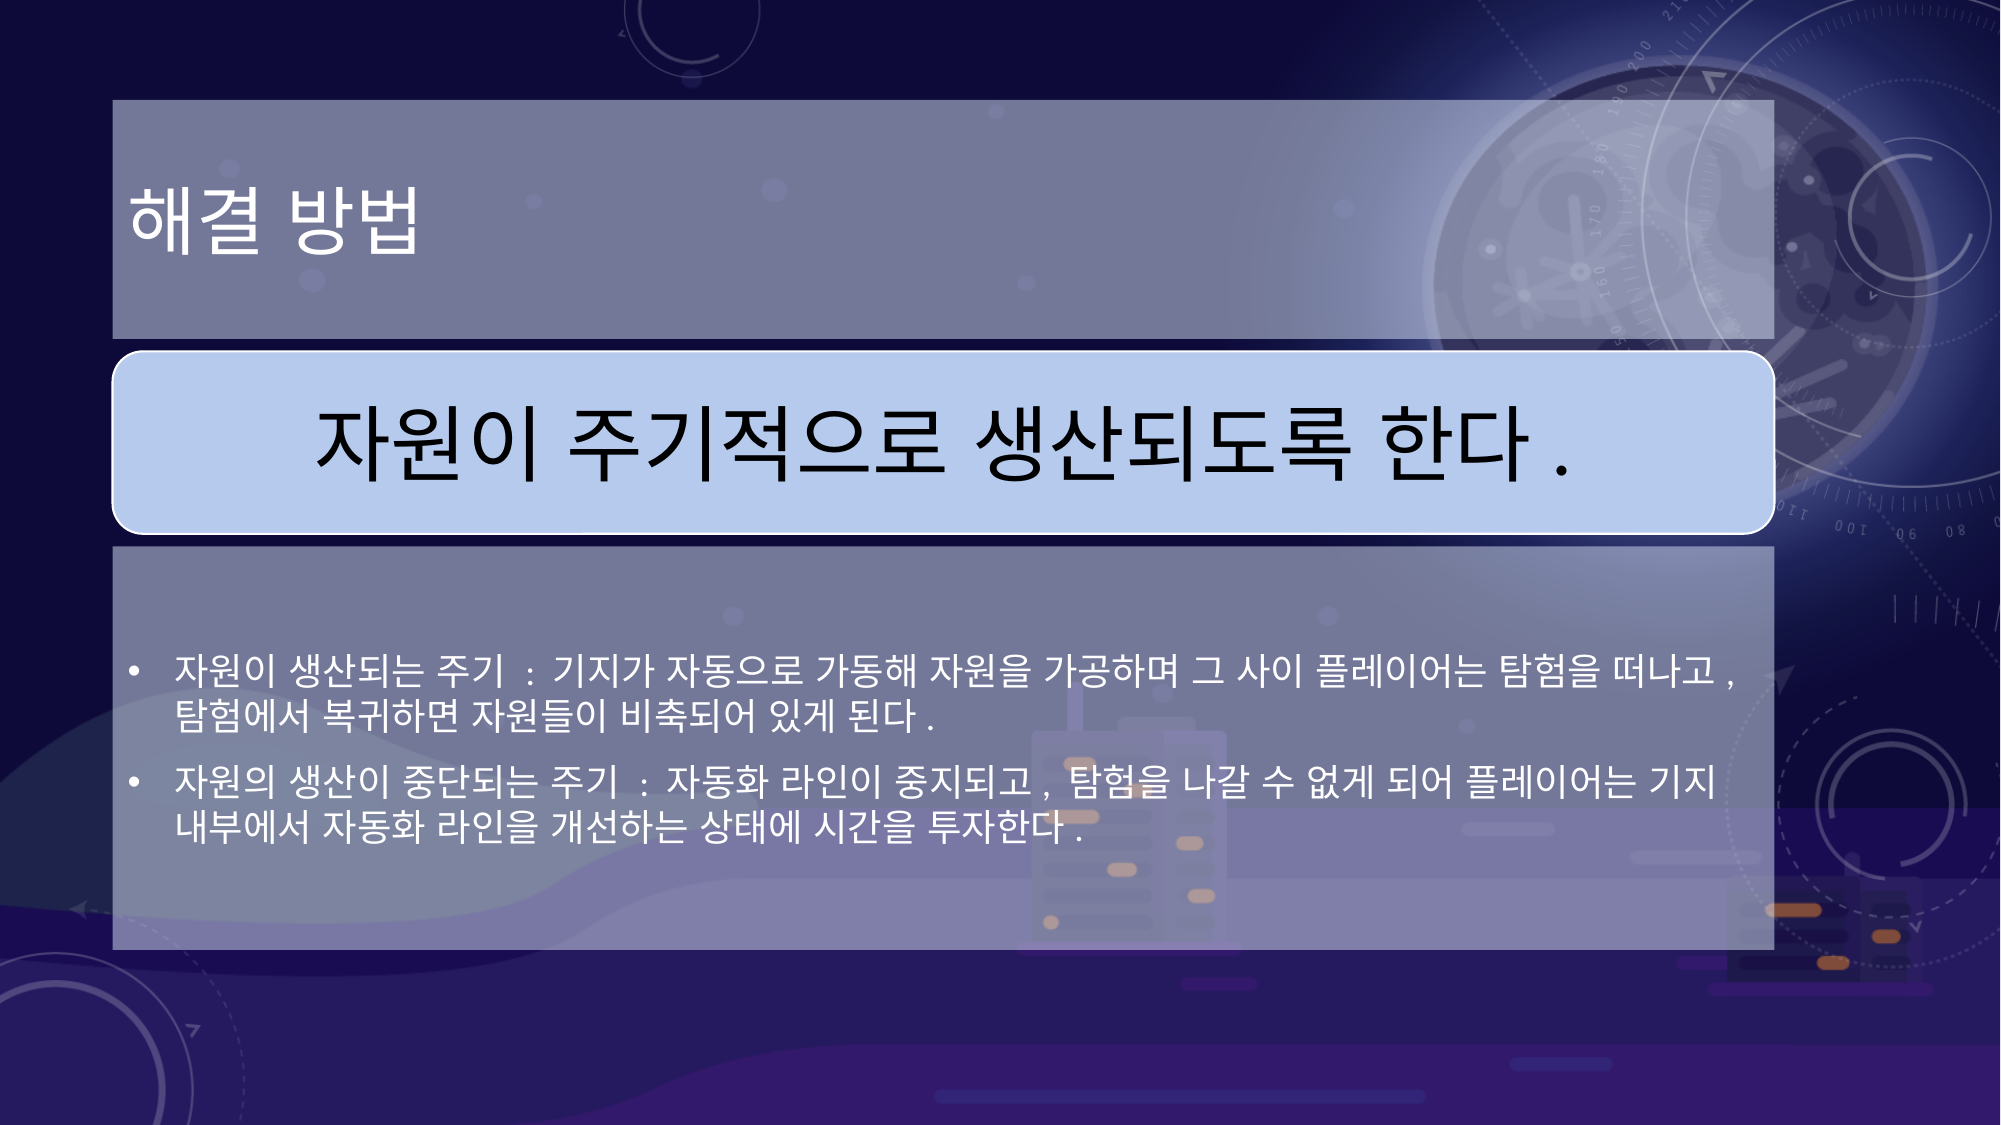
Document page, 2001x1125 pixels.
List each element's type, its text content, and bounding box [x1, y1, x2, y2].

picture [0, 0, 2001, 1125]
text_box 자원이 주기적으로 생산되도록 한다. [110, 349, 1777, 536]
text_box 자원이 생산되는 주기 : 기지가 자동으로 가동해 자원을 가공하며 그 사이 플레이어는 탐험을 떠나고, 탐험에서 복귀하면 자원들이 비축되어 있게 된다. 자원의 생산이 중단되는 주기 : 자동화 라인이 중지되고, 탐험을 나갈 수 없게 되어 플레이어는 기지 내부에서 자동화 라인을 개선하는 상태에 시간을 투자한다. [112, 546, 1775, 950]
title 해결 방법 [112, 99, 1775, 339]
